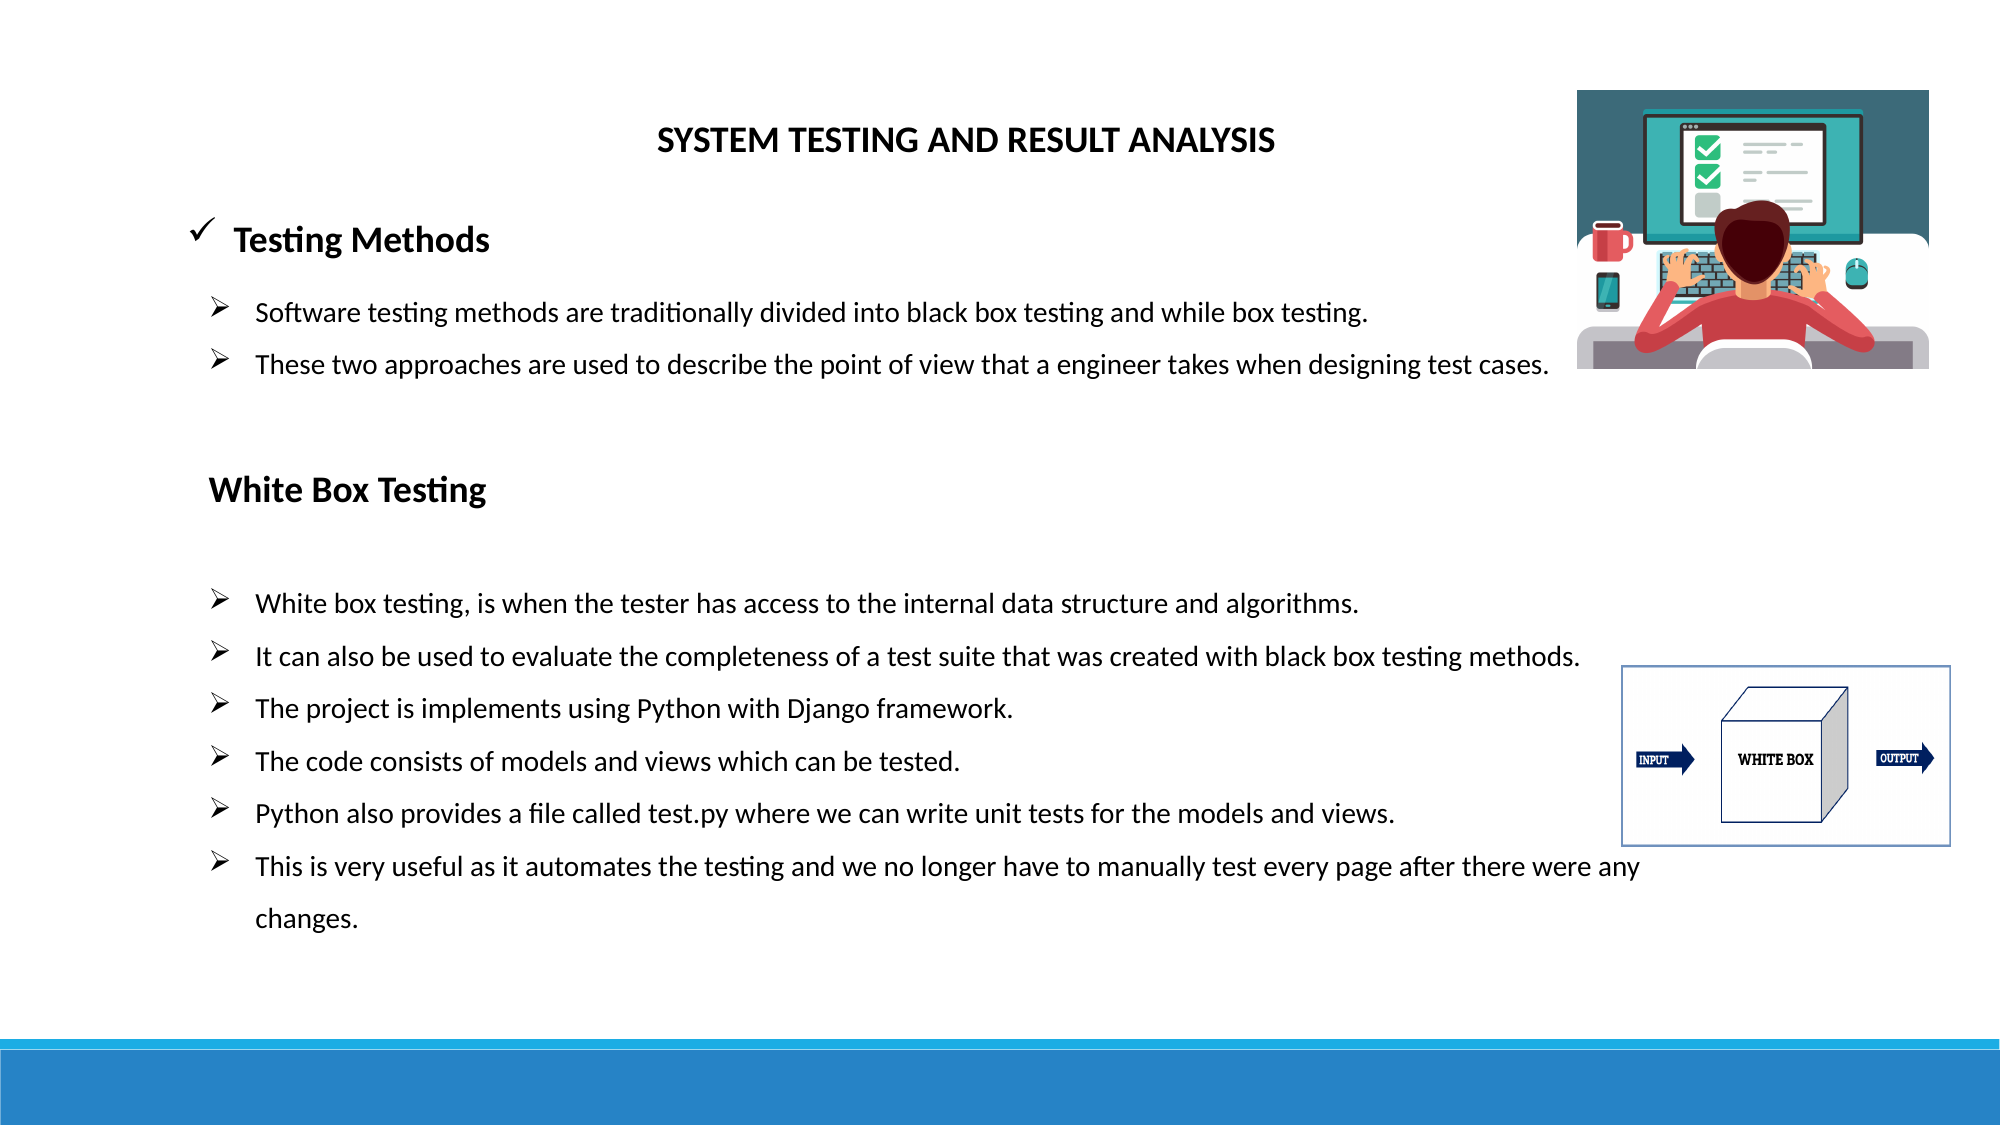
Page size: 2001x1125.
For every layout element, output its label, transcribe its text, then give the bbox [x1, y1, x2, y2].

text_box Testing Methods [172, 207, 1574, 268]
text_box Software testing methods are traditionally divided into black box testing and while box testing. These two approaches are used to describe the point of view that a engineer takes when designing test cases. [193, 268, 1684, 388]
text_box White Box Testing [193, 457, 513, 517]
text_box White box testing, is when the tester has access to the internal data structure and algorithms. It can also be used to evaluate the completeness of a test suite that was created with black box testing methods. The project is implements using Python with Django framework. The code consists of models and views which can be tested. Python also provides a file called test.py where we can write unit tests for the models and views. This is very useful as it automates the testing and we no longer have to manually test every page after there were any changes. [193, 559, 1656, 995]
picture [1577, 90, 1929, 370]
text_box SYSTEM TESTING AND RESULT ANALYSIS [642, 107, 1369, 168]
picture [1620, 664, 1952, 848]
